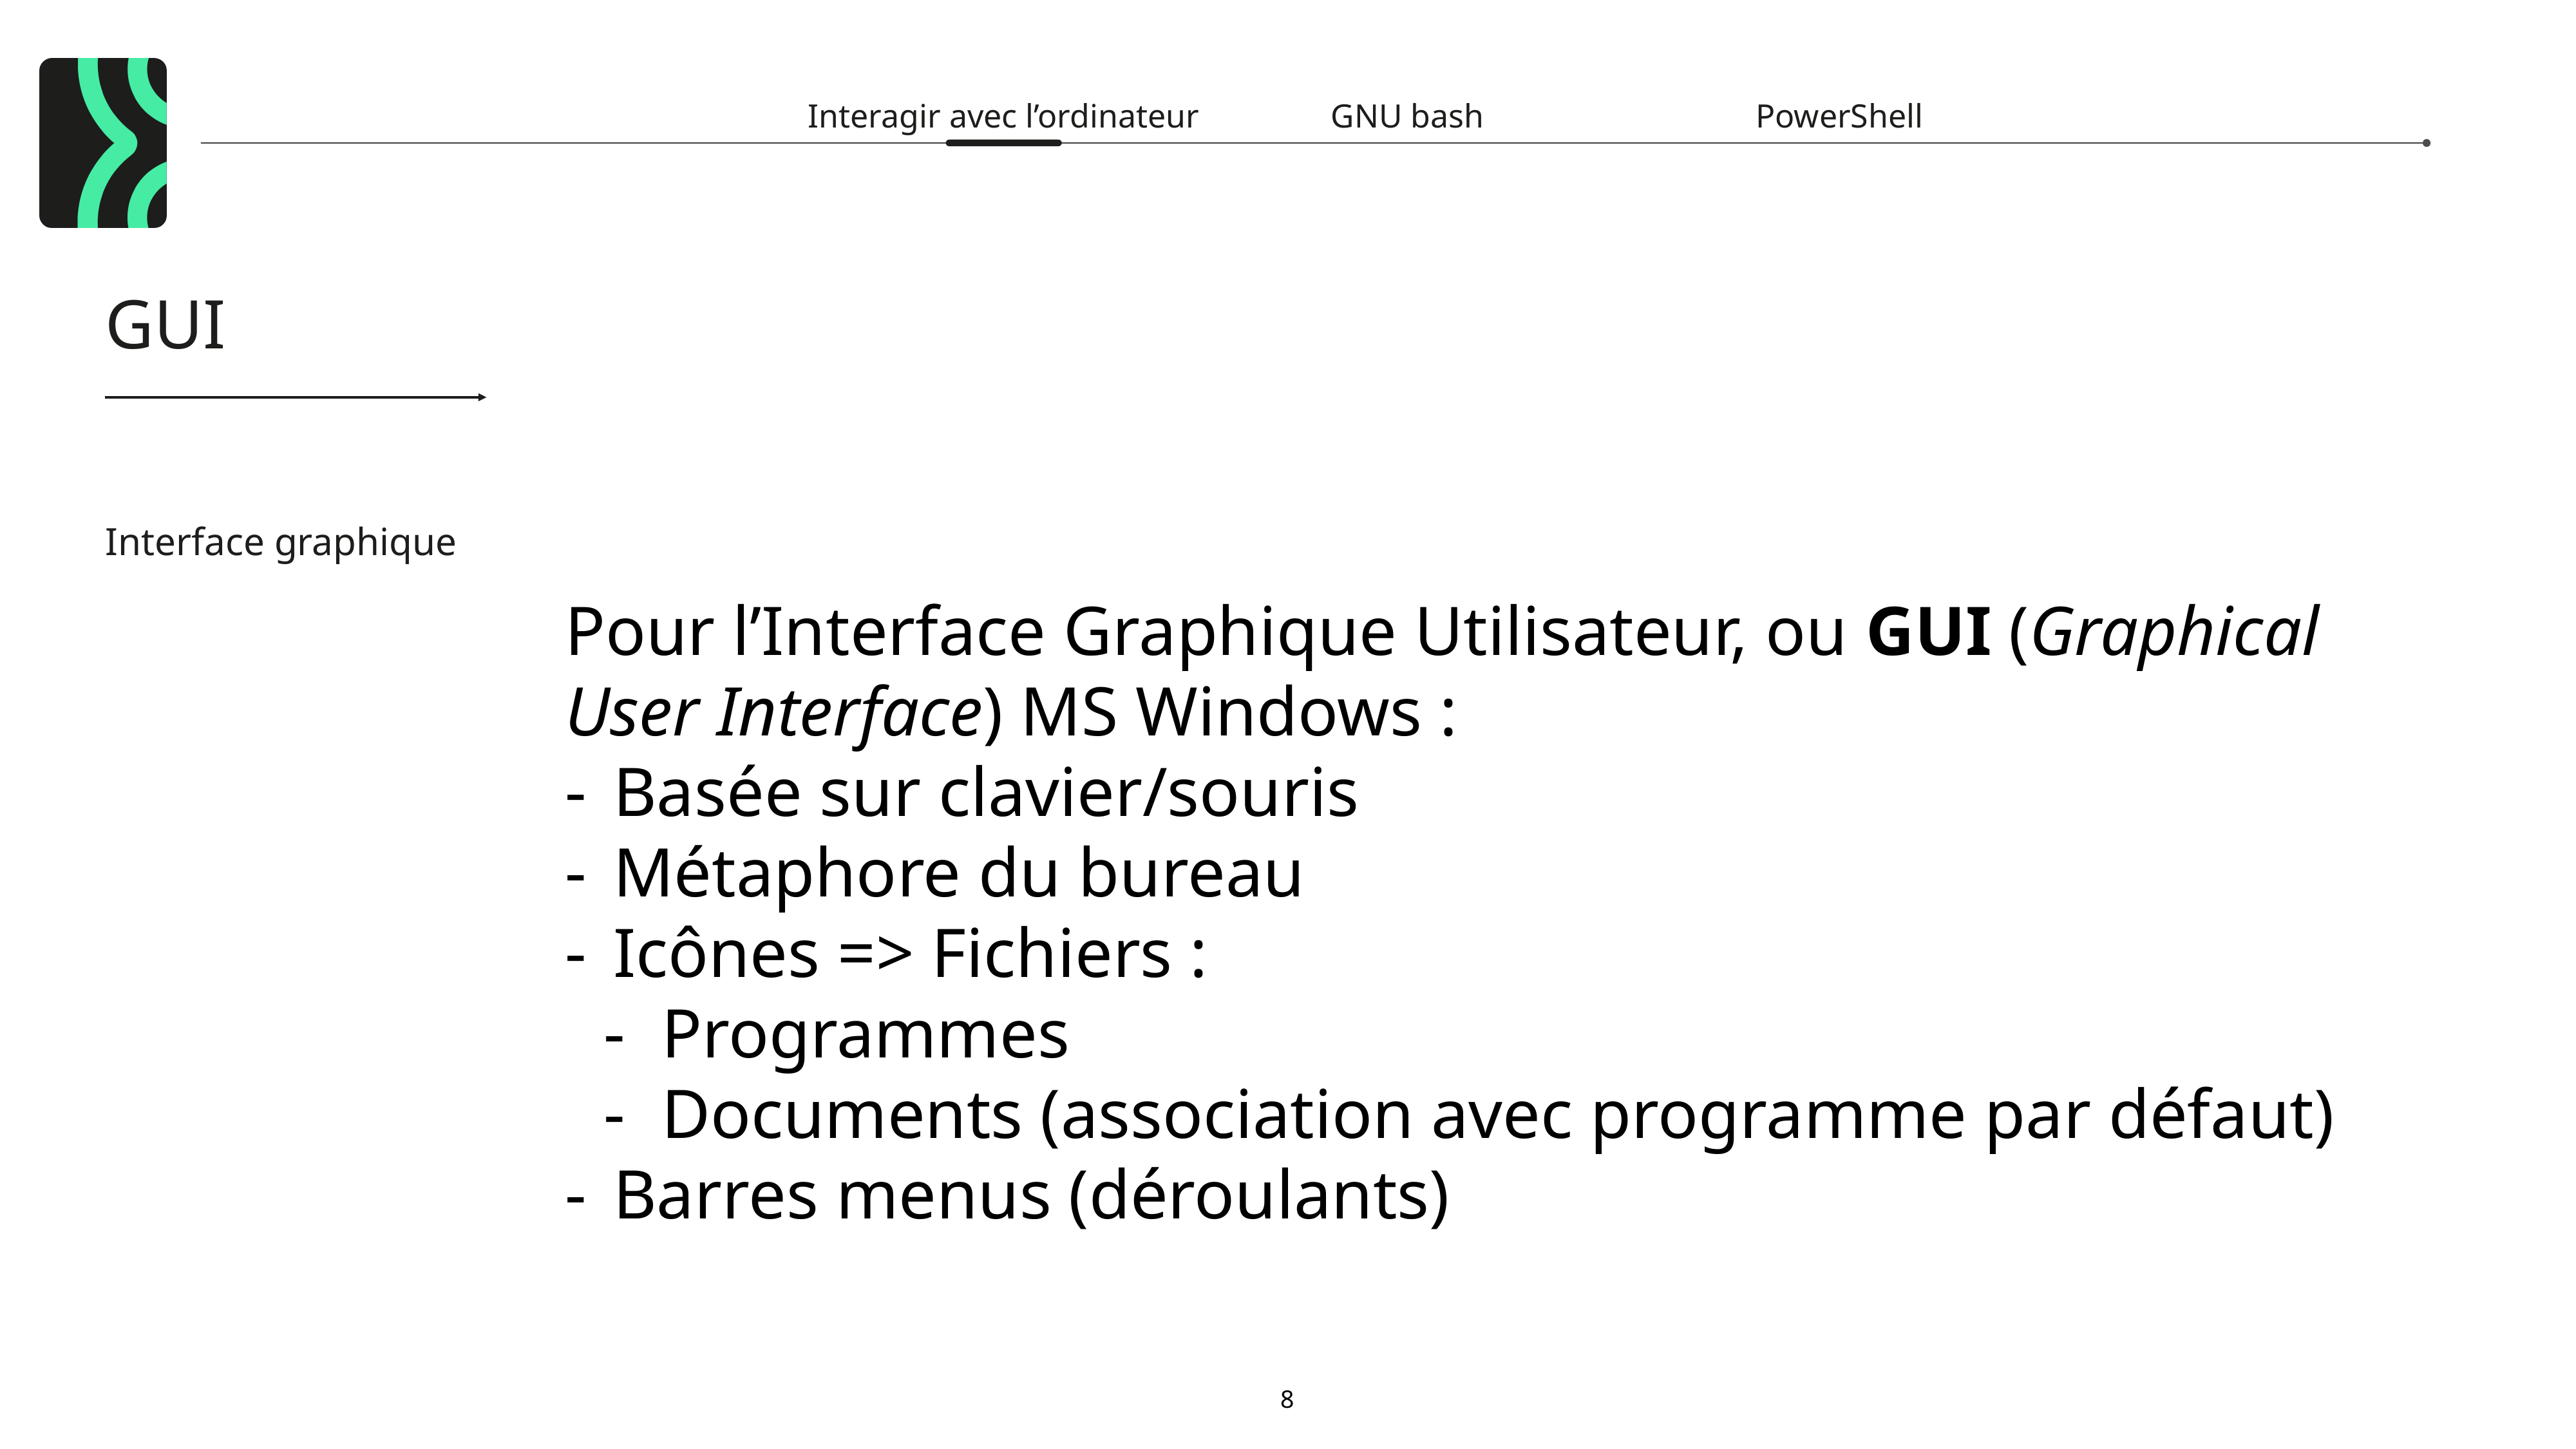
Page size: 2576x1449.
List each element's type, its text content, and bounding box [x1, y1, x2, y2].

slide_number ‹#› [1267, 571, 1307, 1423]
text_box GNU bash [1255, 90, 1611, 140]
text_box GUI [100, 276, 1513, 368]
text_box Pour l’Interface Graphique Utilisateur, ou GUI (Graphical User Interface) MS Windows : Basée sur clavier/souris Métaphore du bureau Icônes => Fichiers : Programmes Documents (association avec programme par défaut) Barres menus (déroulants) [555, 439, 2427, 1382]
picture [39, 58, 167, 228]
text_box PowerShell [1636, 90, 2042, 140]
text_box Interface graphique [100, 512, 471, 569]
text_box Interagir avec l’ordinateur [752, 90, 1255, 140]
text_box [945, 140, 1062, 142]
text_box [945, 144, 1062, 147]
